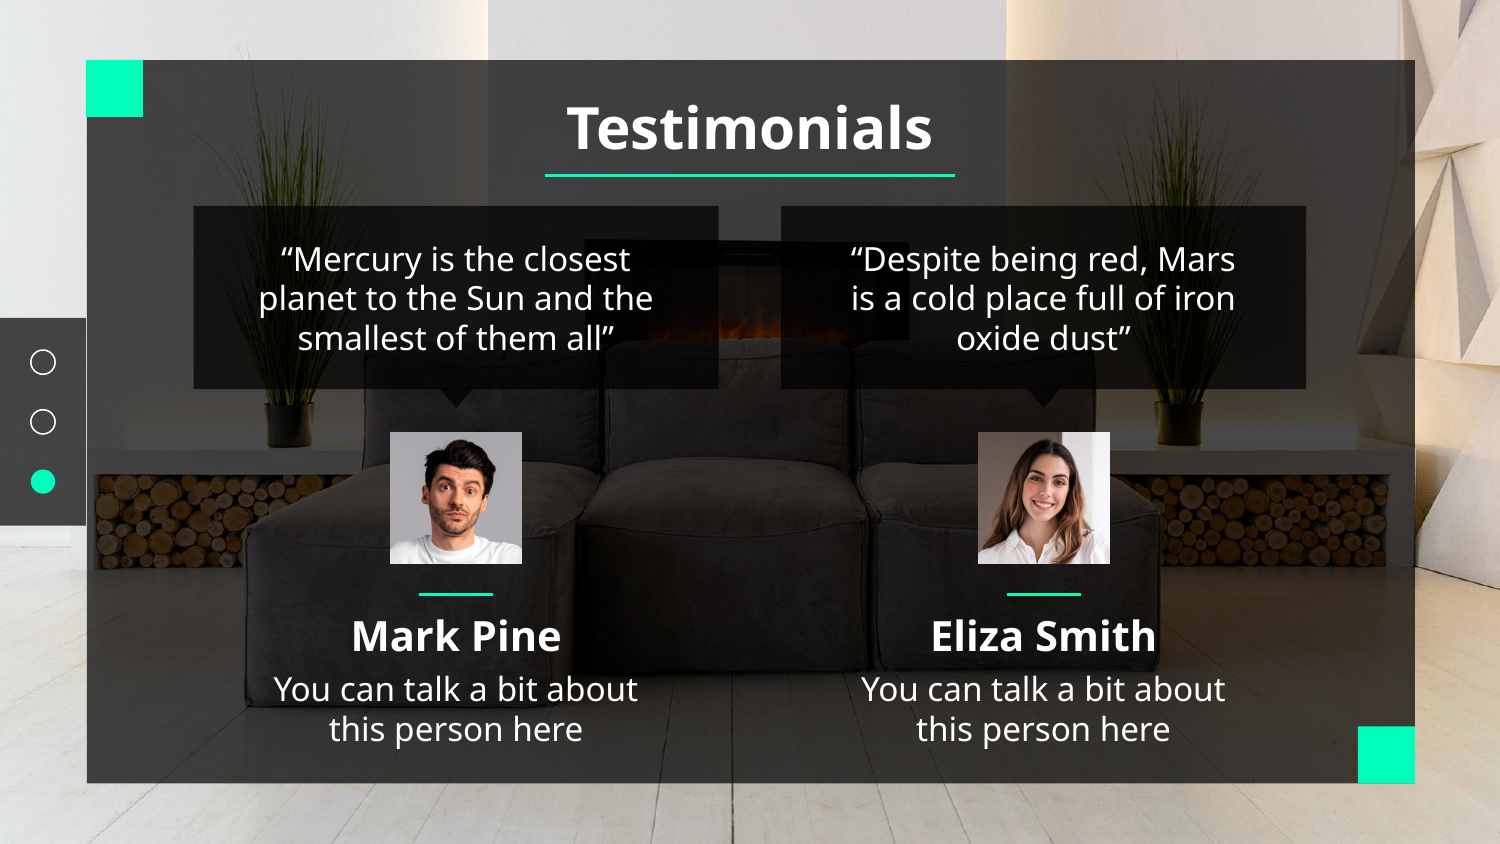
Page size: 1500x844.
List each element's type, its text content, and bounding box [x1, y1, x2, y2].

text_box You can talk a bit about this person here [822, 663, 1265, 754]
text_box You can talk a bit about this person here [235, 663, 678, 754]
text_box Eliza Smith [865, 604, 1223, 663]
title Testimonials [117, 88, 1383, 164]
text_box [30, 469, 56, 494]
text_box [30, 409, 56, 434]
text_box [193, 205, 719, 409]
text_box [30, 350, 56, 375]
text_box [0, 317, 86, 526]
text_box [780, 205, 1307, 409]
text_box Mark Pine [277, 604, 635, 663]
picture [0, 0, 1500, 844]
